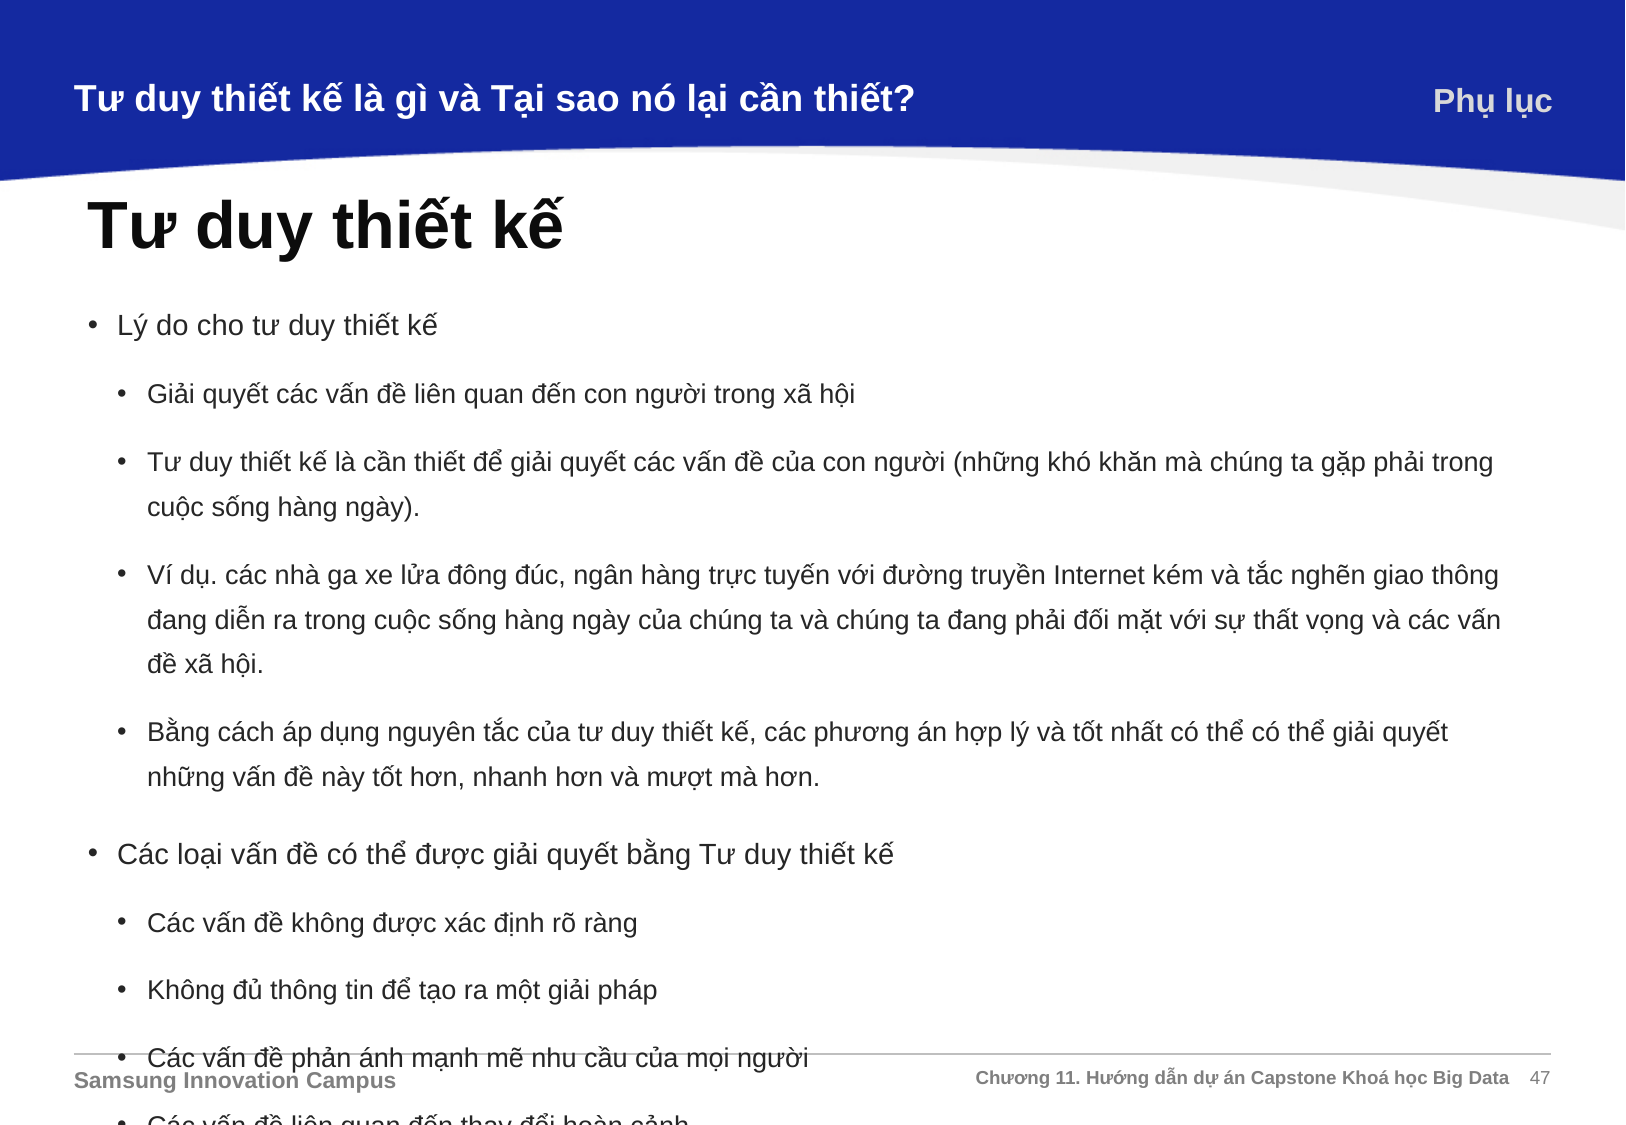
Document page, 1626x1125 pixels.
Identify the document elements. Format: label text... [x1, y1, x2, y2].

list Tư duy thiết kế là gì và Tại sao nó lại cần thiết? [73, 73, 1148, 119]
list Phụ lục [1336, 79, 1554, 120]
list Tư duy thiết kế [87, 181, 1531, 263]
list Lý do cho tư duy thiết kế Giải quyết các vấn đề liên quan đến con người trong xã hội Tư duy thiết kế là cần thiết để giải quyết các vấn đề của con người (những khó khăn mà chúng ta gặp phải trong cuộc sống hàng ngày). Ví dụ. các nhà ga xe lửa đông đúc, ngân hàng trực tuyến với đường truyền Internet kém và tắc nghẽn giao thông đang diễn ra trong cuộc sống hàng ngày của chúng ta và chúng ta đang phải đối mặt với sự thất vọng và các vấn đề xã hội. Bằng cách áp dụng nguyên tắc của tư duy thiết kế, các phương án hợp lý và tốt nhất có thể có thể giải quyết những vấn đề này tốt hơn, nhanh hơn và mượt mà hơn. Các loại vấn đề có thể được giải quyết bằng Tư duy thiết kế Các vấn đề không được xác định rõ ràng Không đủ thông tin để tạo ra một giải pháp Các vấn đề phản ánh mạnh mẽ nhu cầu của mọi người Các vấn đề liên quan đến thay đổi hoàn cảnh [87, 296, 1531, 447]
picture [0, 0, 1625, 1125]
